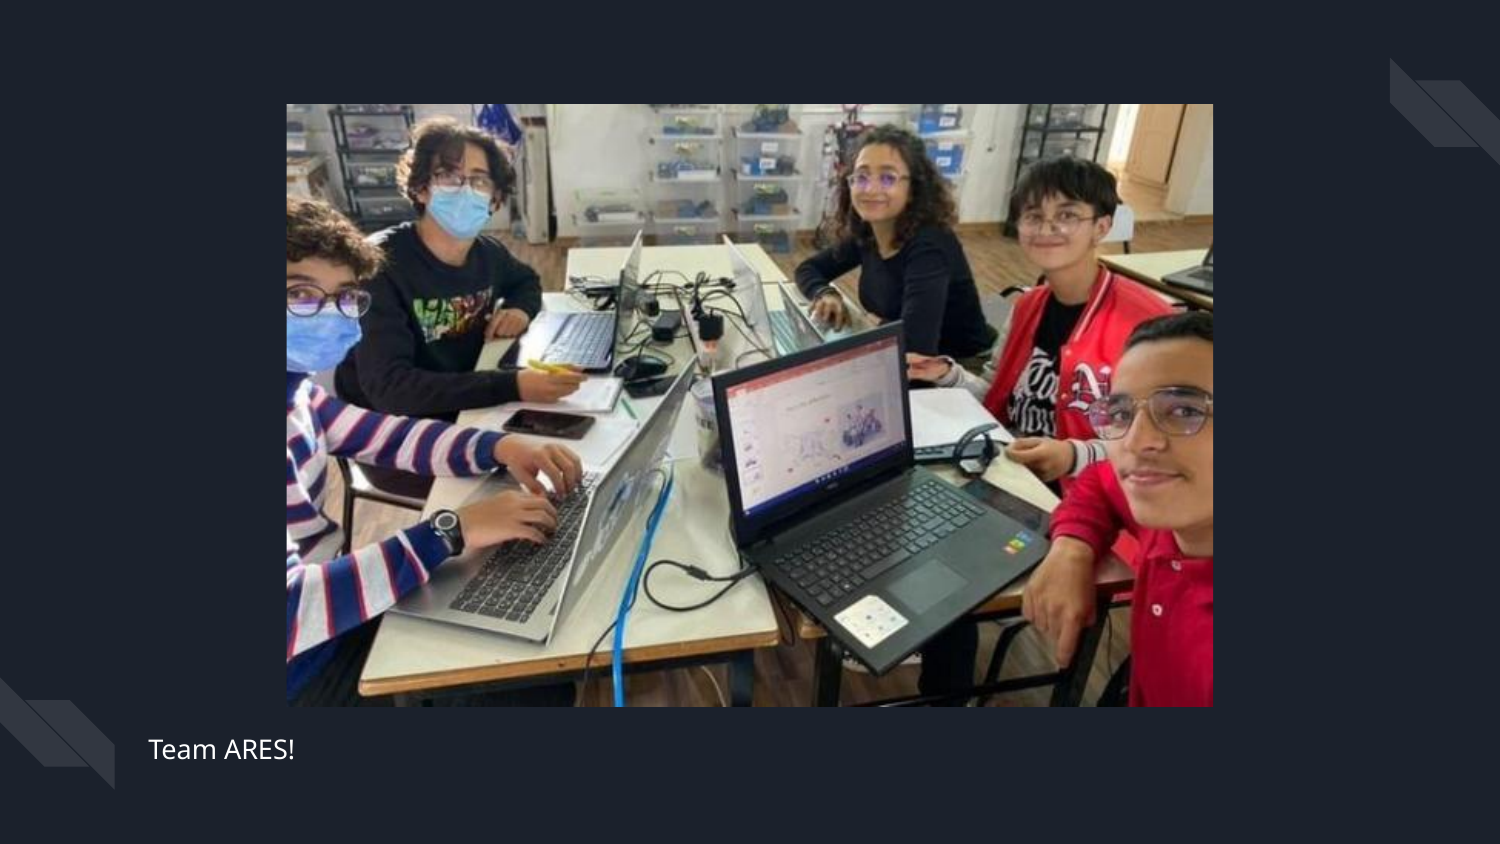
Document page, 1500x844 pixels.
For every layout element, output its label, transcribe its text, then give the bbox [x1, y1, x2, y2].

list Team ARES! [133, 706, 1272, 793]
picture [286, 104, 1214, 707]
